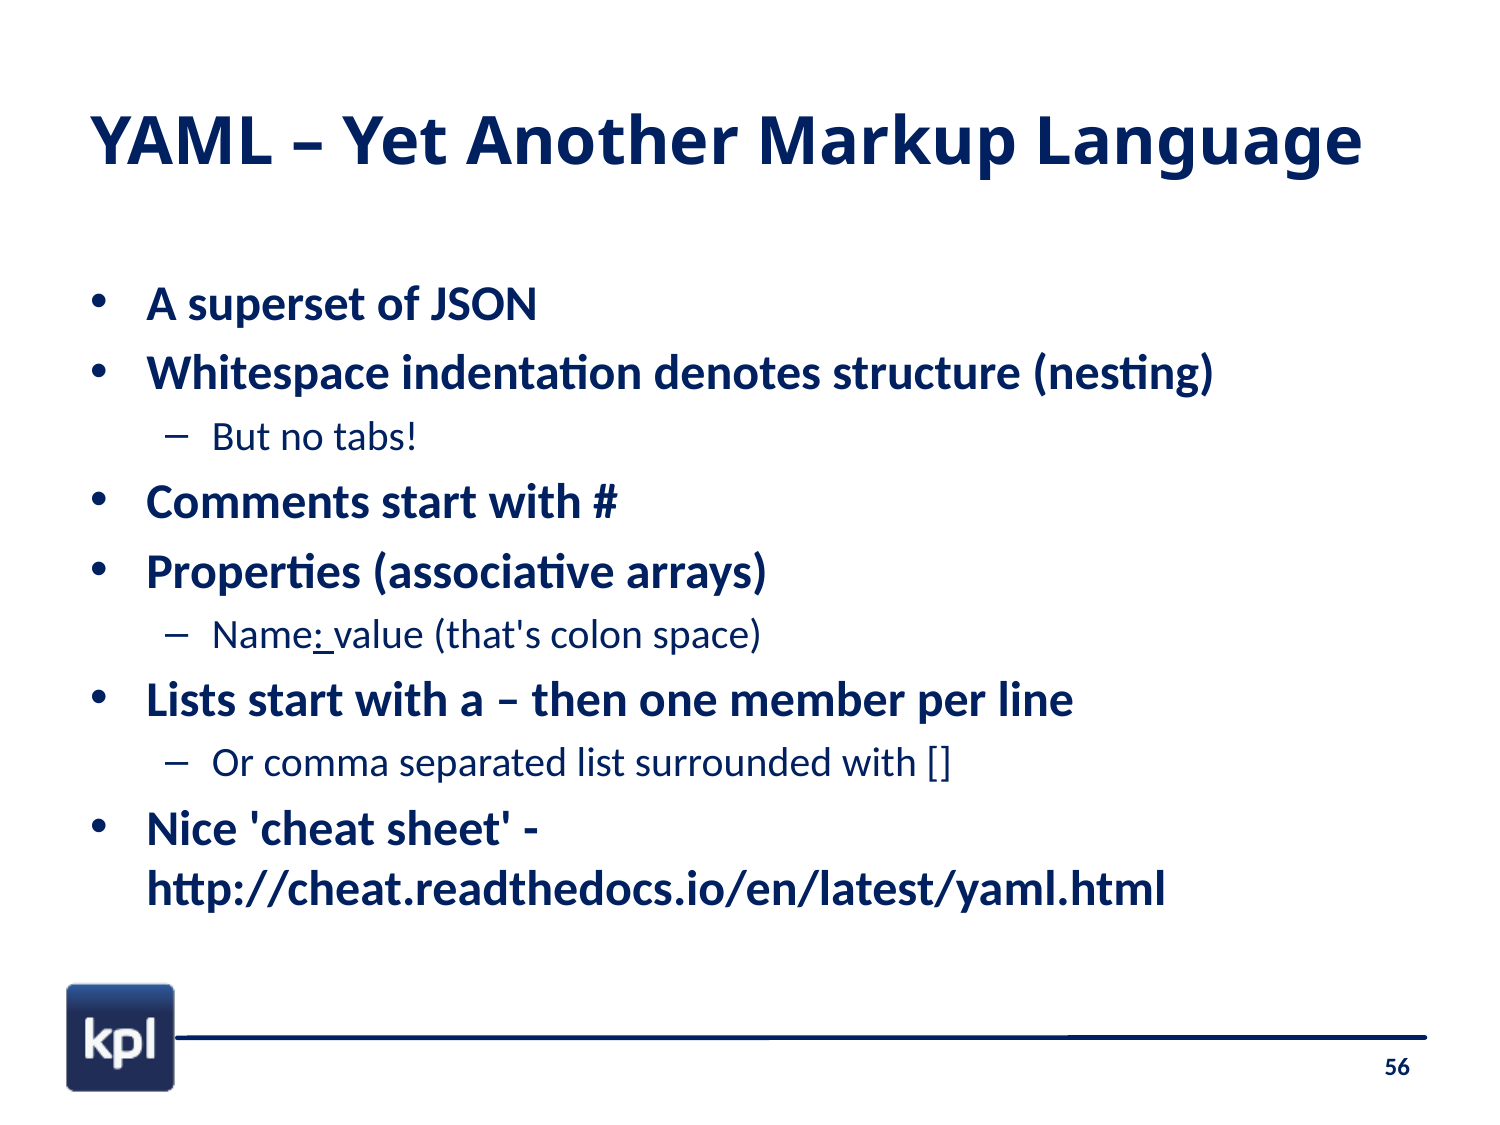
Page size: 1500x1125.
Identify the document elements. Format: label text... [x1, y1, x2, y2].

slide_number 56 [987, 1042, 1425, 1103]
picture [62, 980, 178, 1095]
list A superset of JSON Whitespace indentation denotes structure (nesting) But no tabs! Comments start with # Properties (associative arrays) Name: value (that's colon space) Lists start with a – then one member per line Or comma separated list surrounded with [] Nice 'cheat sheet' - http://cheat.readthedocs.io/en/latest/yaml.html [75, 262, 1425, 1013]
title YAML – Yet Another Markup Language [75, 43, 1436, 233]
